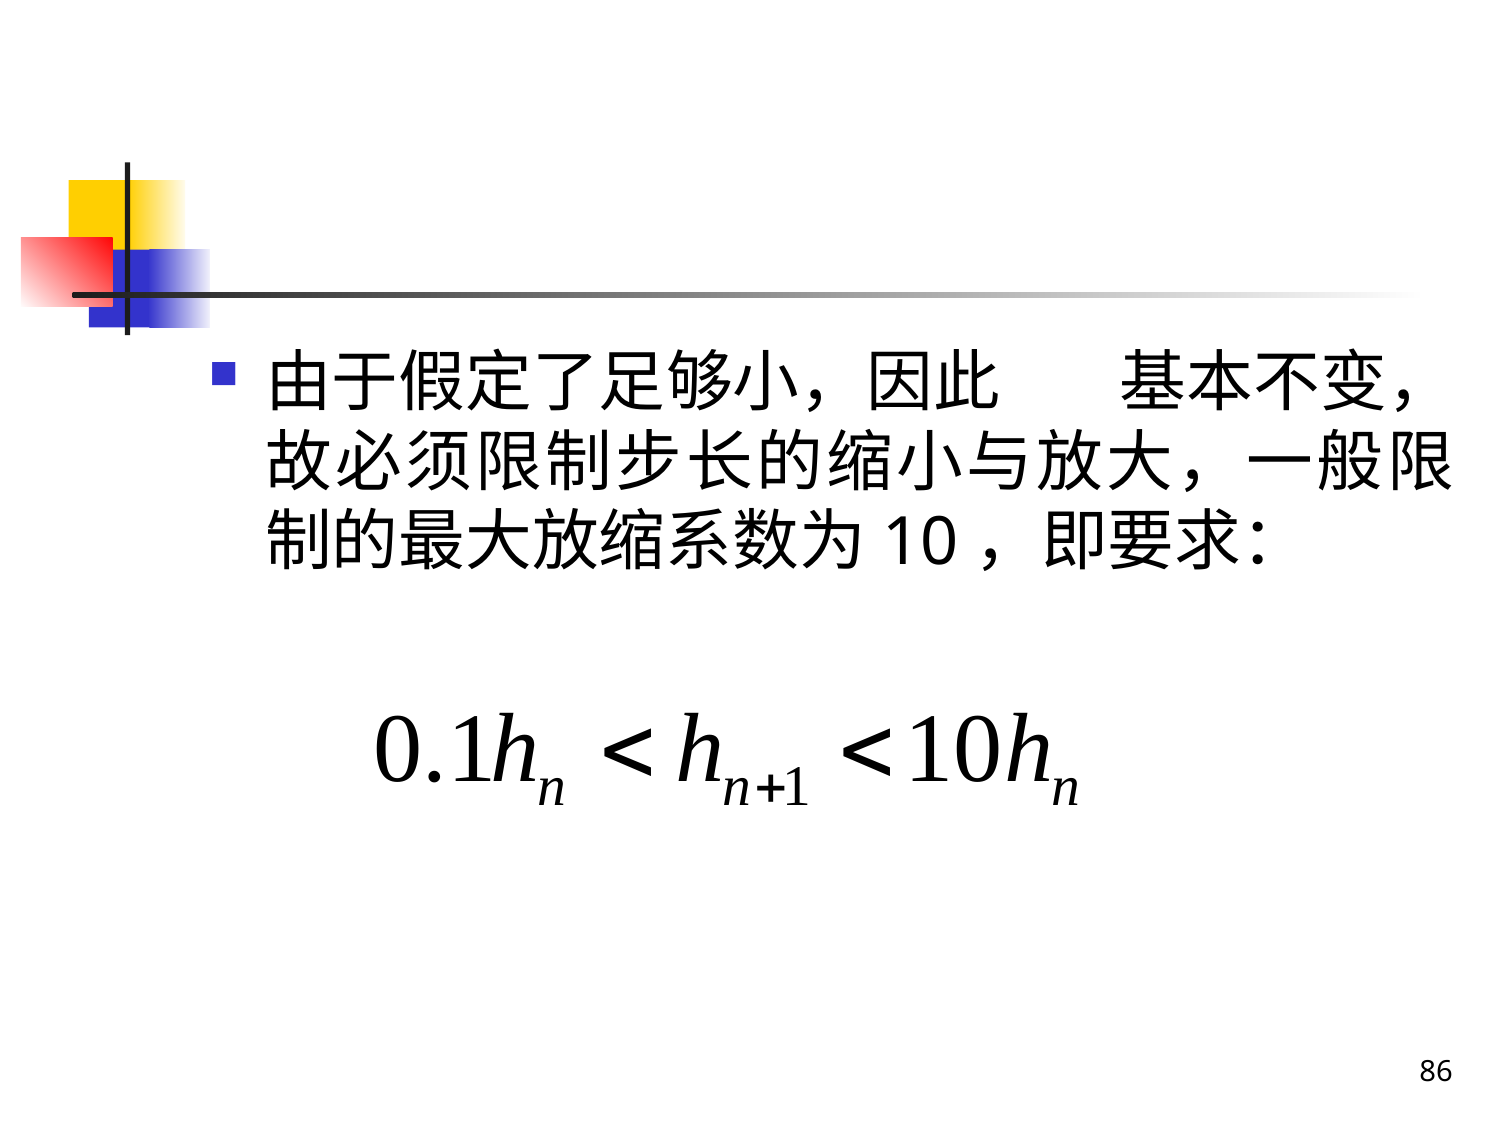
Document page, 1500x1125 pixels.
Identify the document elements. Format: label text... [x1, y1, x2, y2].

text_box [359, 682, 1098, 831]
slide_number 86 [1155, 1024, 1468, 1100]
